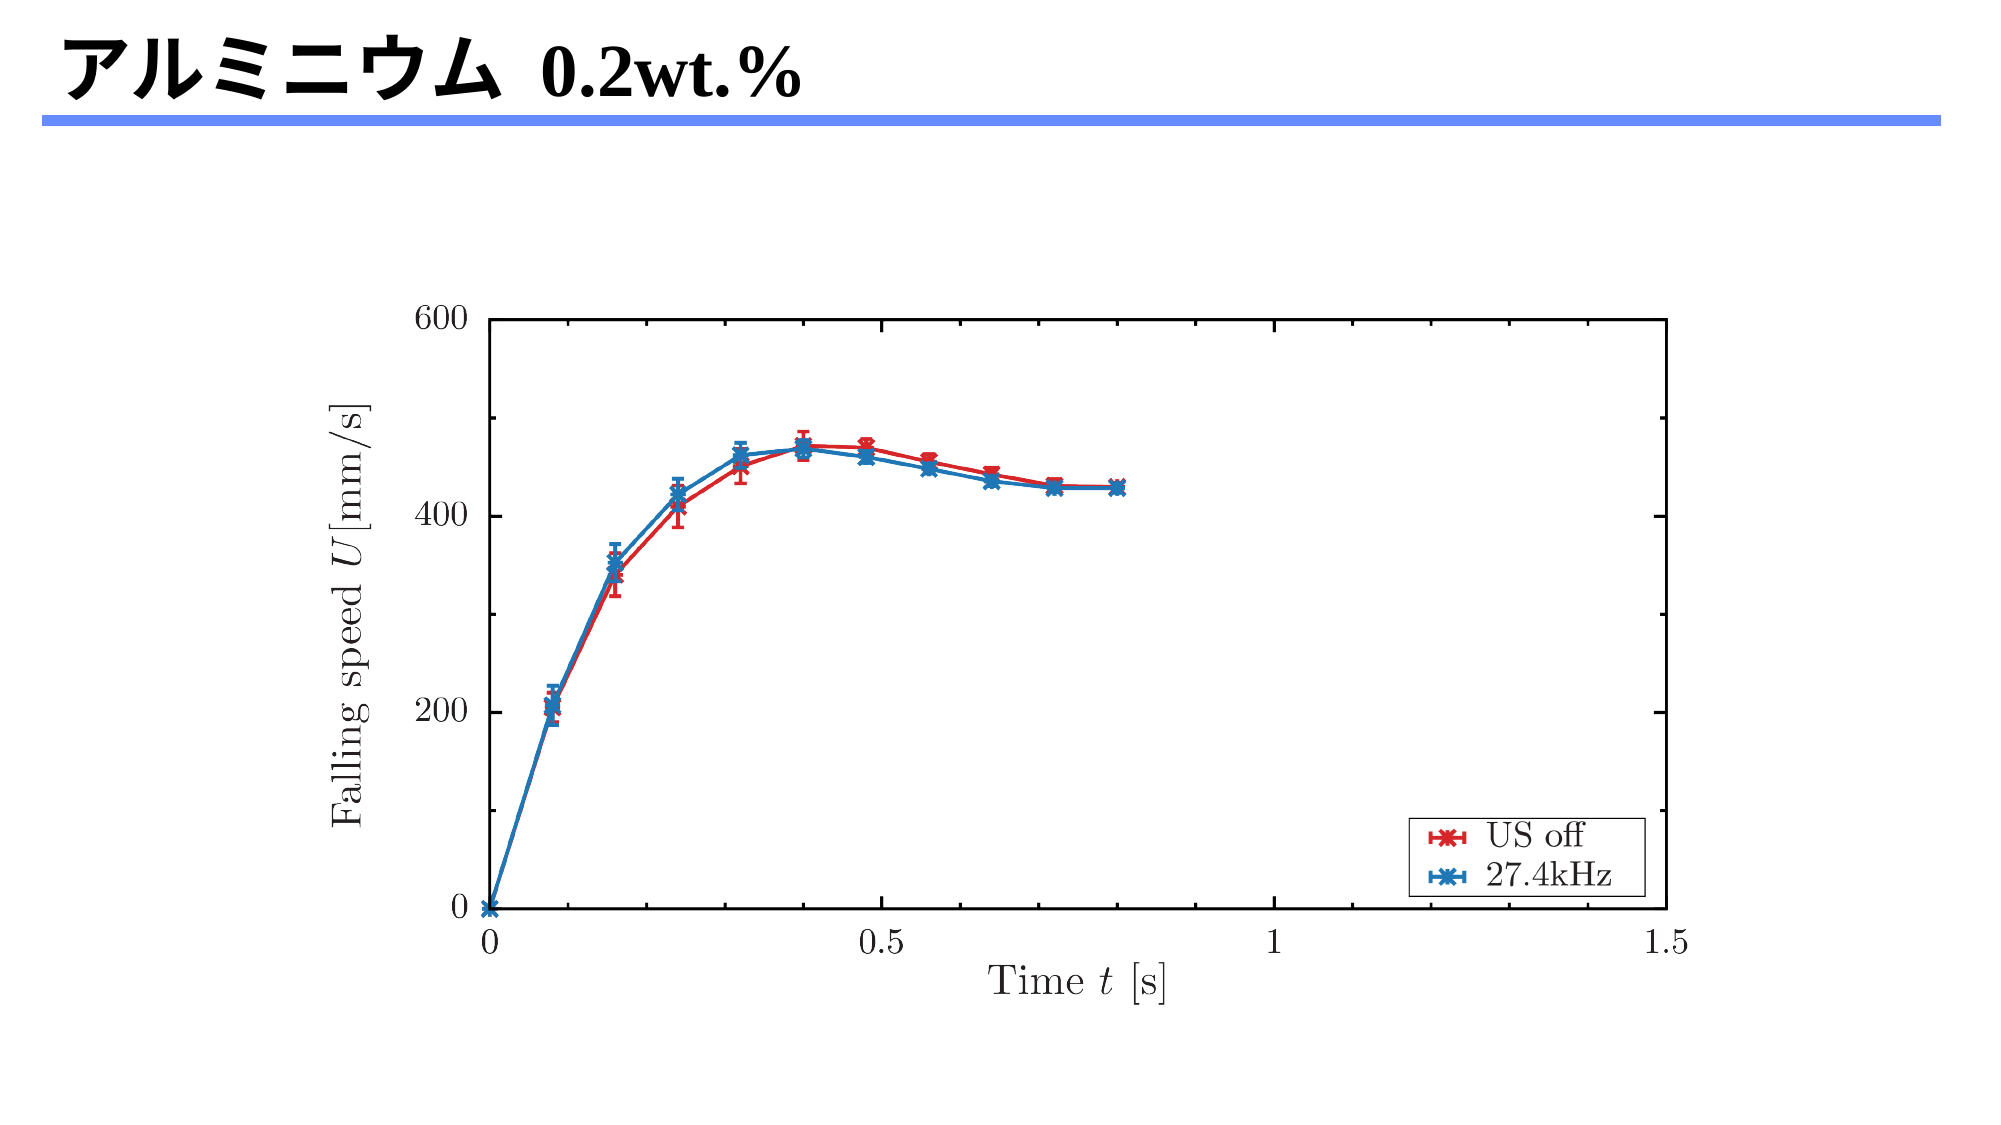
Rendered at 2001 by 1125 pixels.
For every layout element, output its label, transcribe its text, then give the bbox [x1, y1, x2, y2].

title アルミニウム 0.2wt.% [41, 4, 1767, 141]
picture [291, 298, 1709, 1008]
